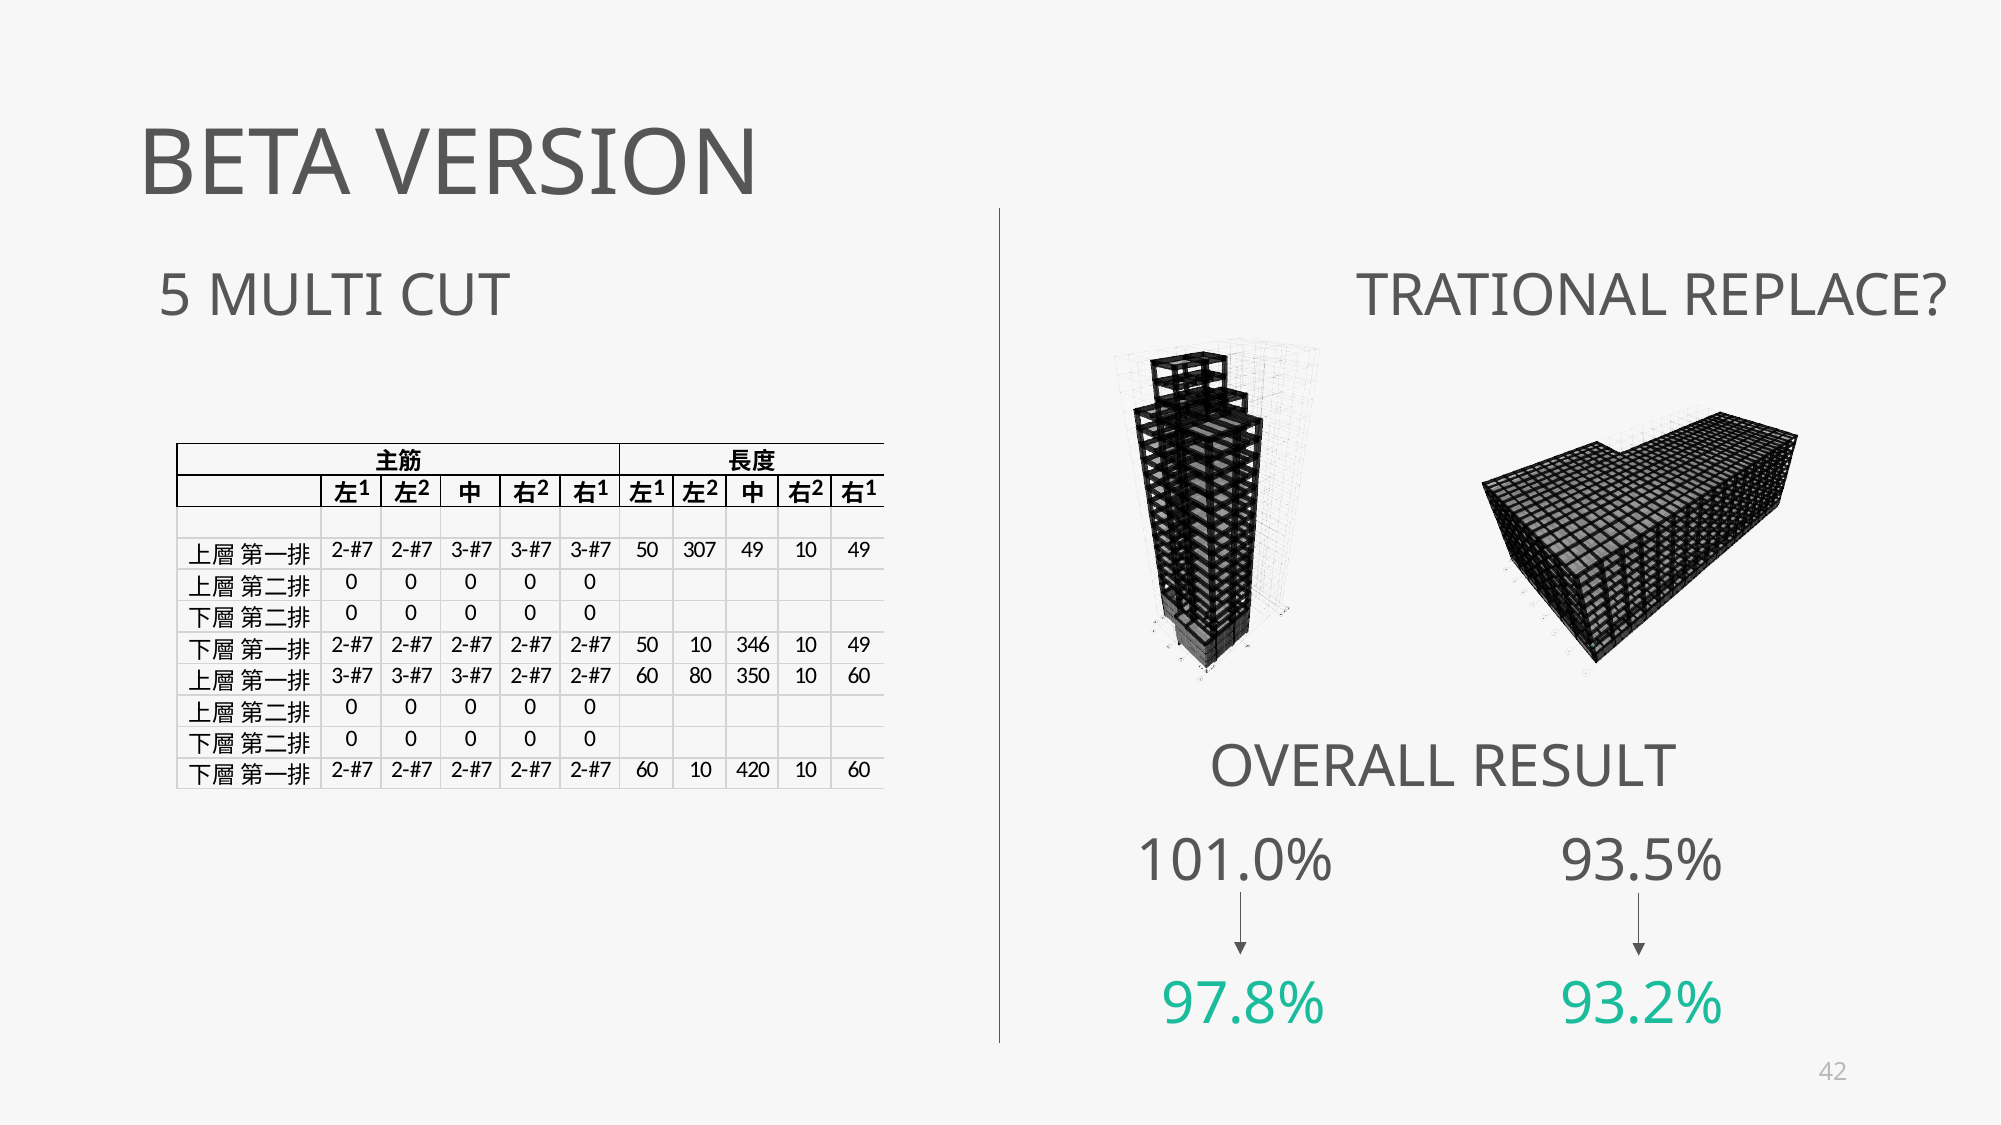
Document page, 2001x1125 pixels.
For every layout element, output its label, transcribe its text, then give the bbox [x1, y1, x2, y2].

list BETA VERSION [137, 108, 873, 224]
picture [1101, 329, 1330, 684]
text_box 93.2% [1560, 943, 1739, 1043]
text_box 5 MULTI CUT [158, 235, 526, 335]
text_box 93.5% [1560, 800, 1739, 900]
picture [176, 442, 886, 791]
text_box OVERALL RESULT [1209, 706, 1692, 806]
slide_number 42 [1412, 1042, 1863, 1103]
picture [1476, 386, 1802, 682]
text_box 101.0% [1136, 800, 1349, 900]
text_box TRATIONAL REPLACE? [1355, 235, 1963, 335]
text_box 97.8% [1161, 943, 1341, 1043]
